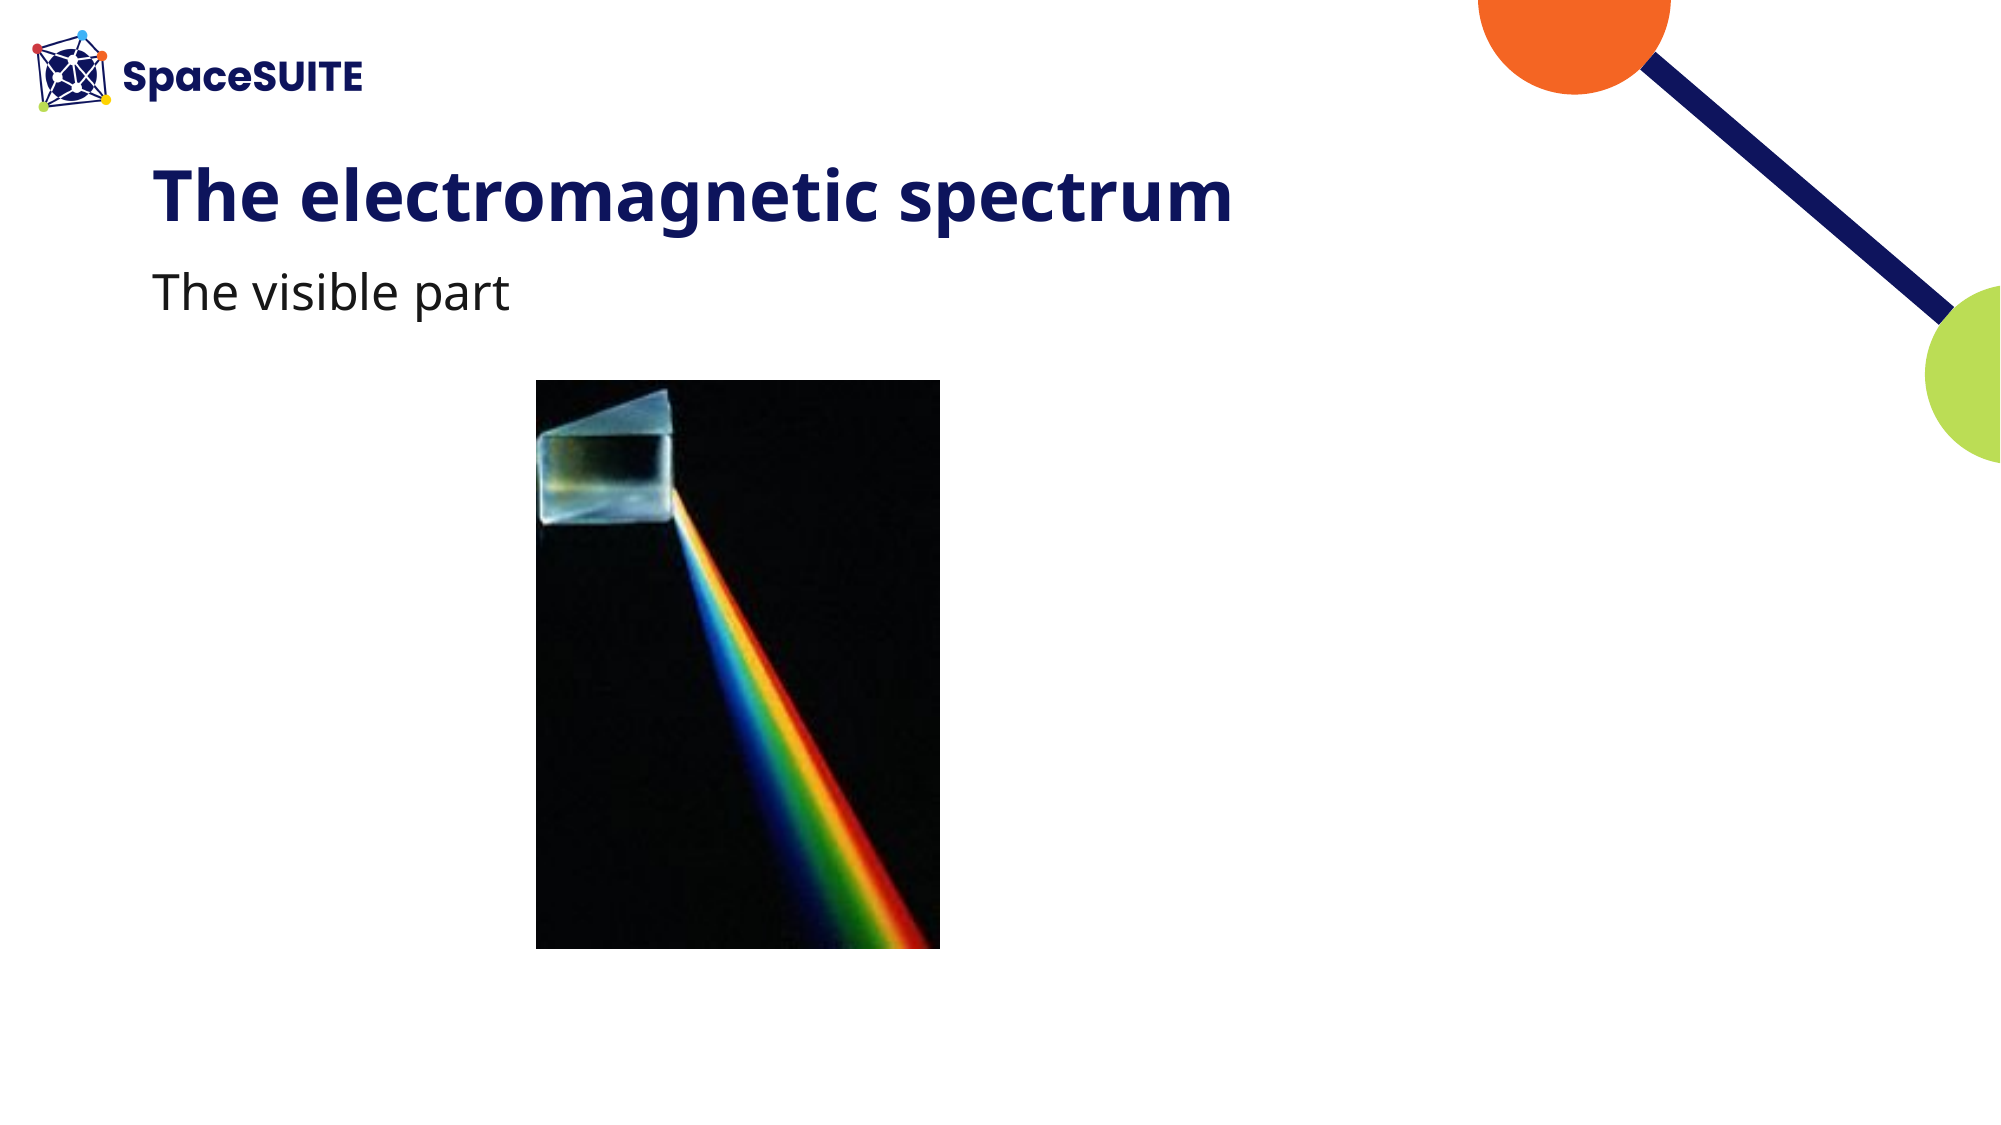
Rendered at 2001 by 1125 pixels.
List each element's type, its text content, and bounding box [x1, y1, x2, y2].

title The electromagnetic spectrum [137, 138, 1672, 251]
list The visible part [137, 252, 1521, 340]
picture [535, 380, 940, 950]
picture [32, 30, 362, 112]
